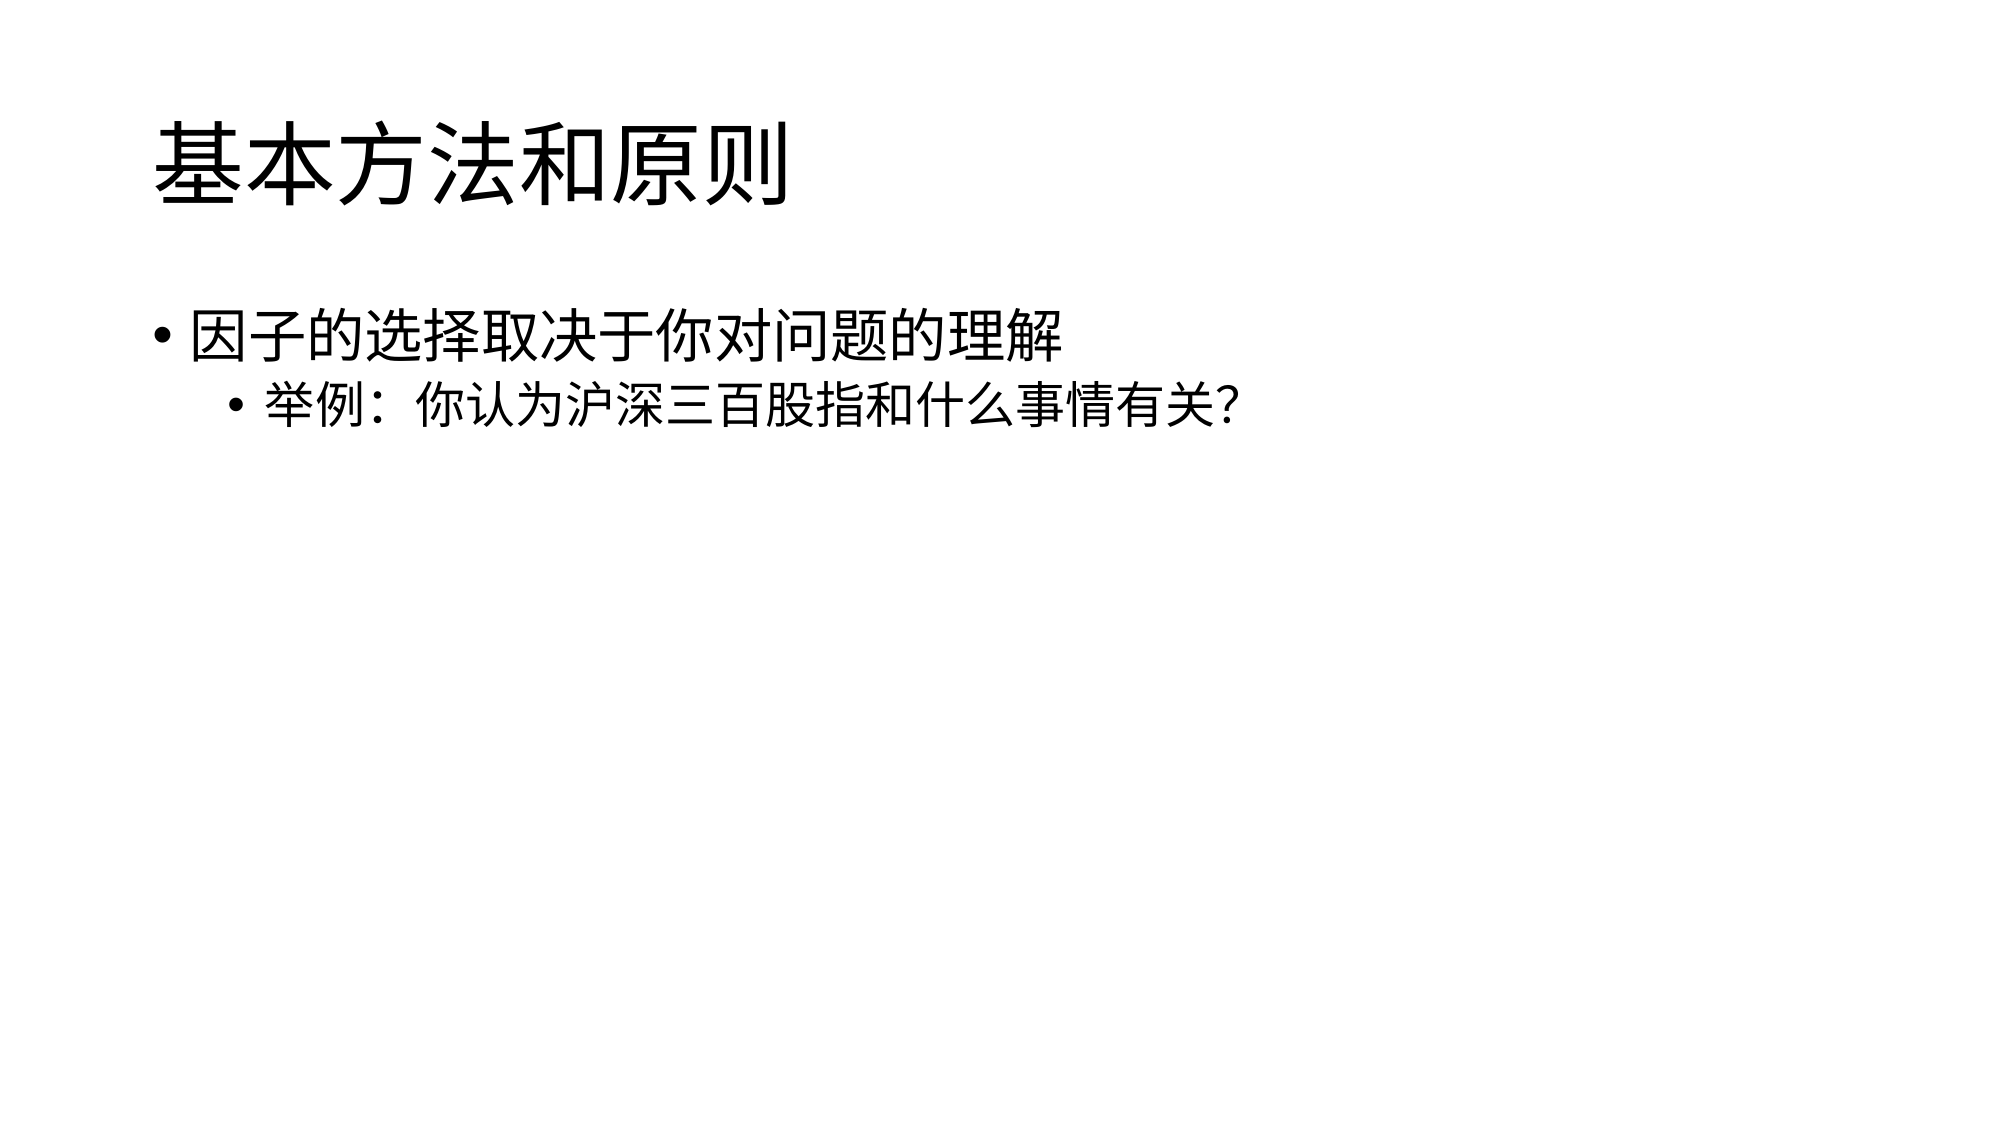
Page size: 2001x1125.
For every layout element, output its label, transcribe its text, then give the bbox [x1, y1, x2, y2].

list 因子的选择取决于你对问题的理解 举例：你认为沪深三百股指和什么事情有关？ [137, 299, 1863, 1014]
title 基本方法和原则 [137, 59, 1863, 278]
